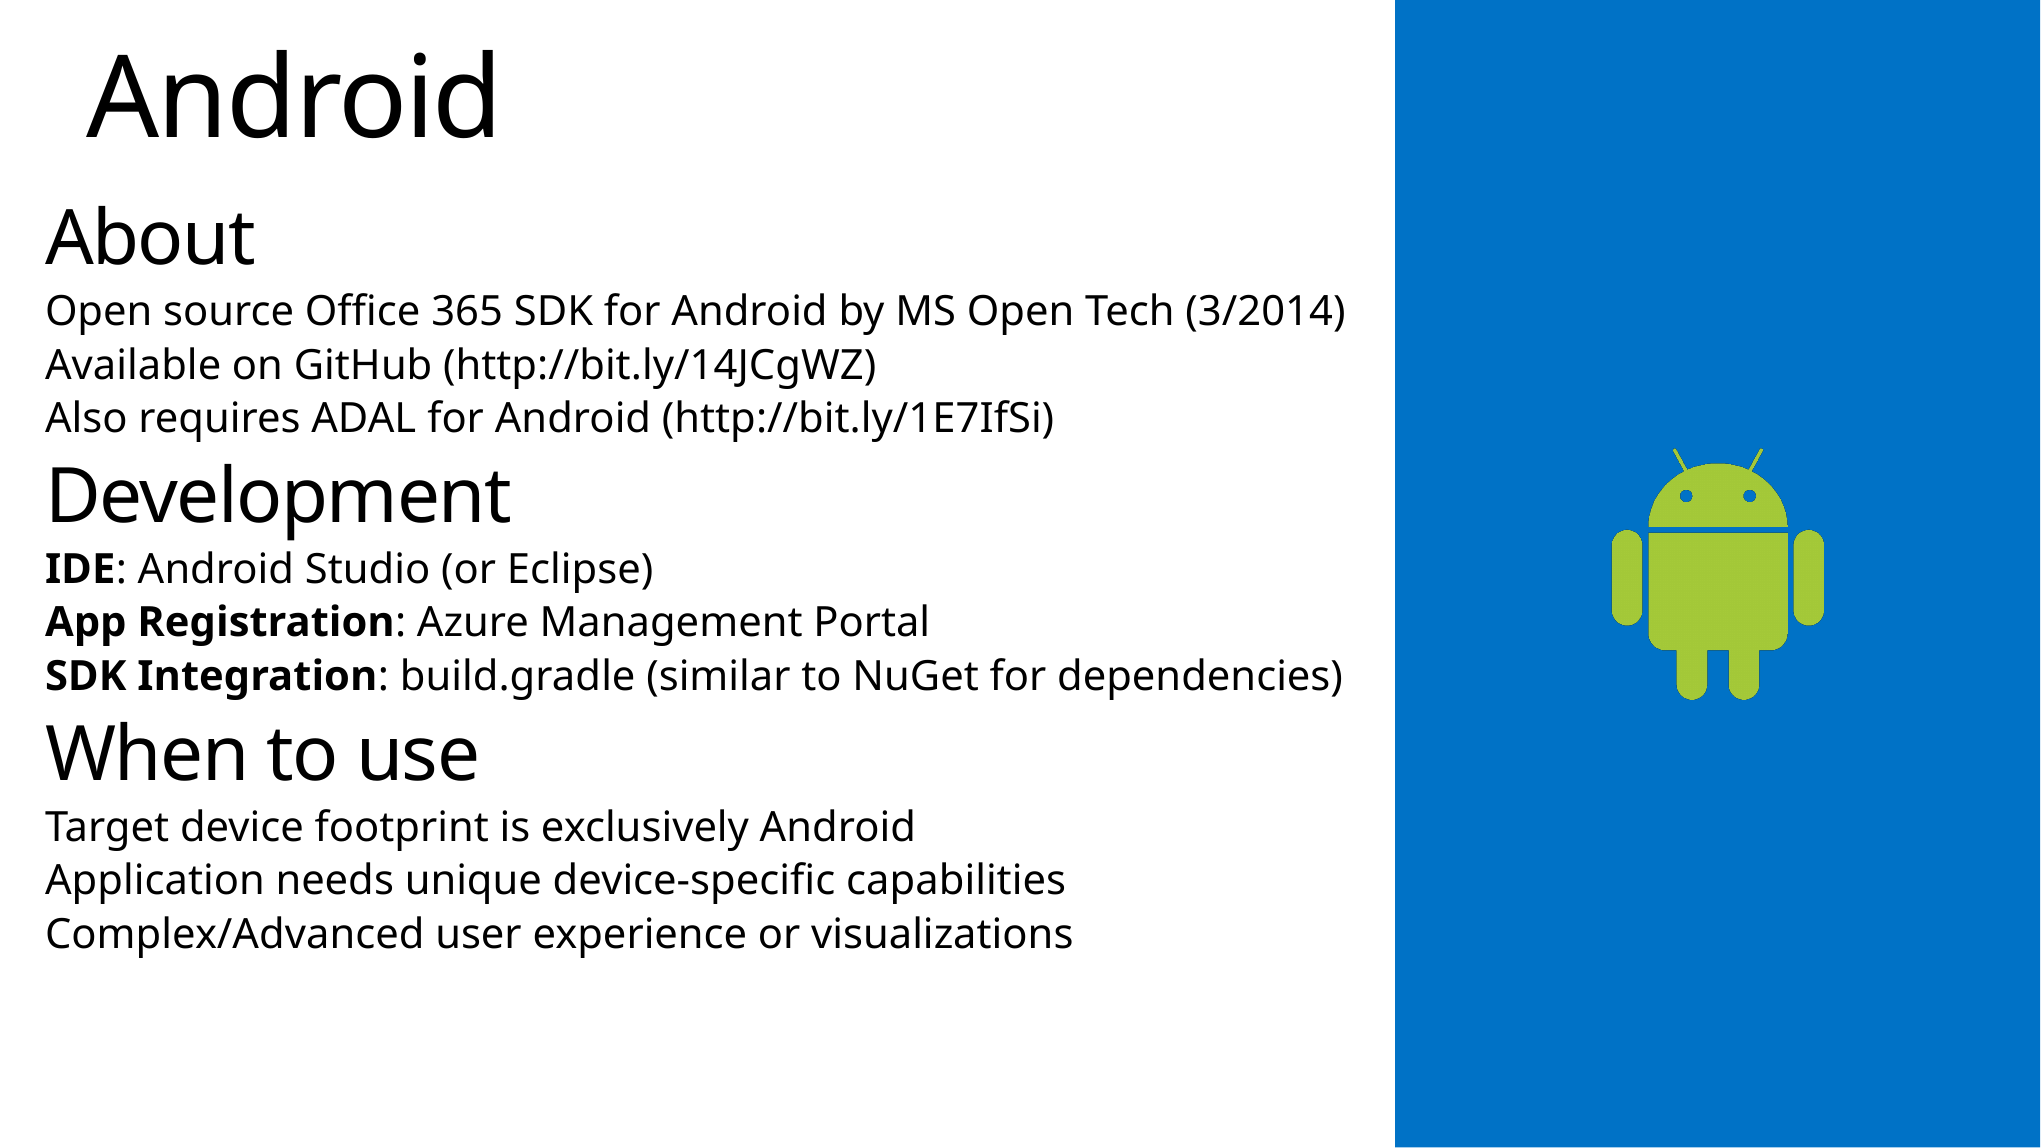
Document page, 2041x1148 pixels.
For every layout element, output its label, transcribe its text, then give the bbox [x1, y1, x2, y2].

text_box [1394, 0, 2041, 1148]
title Android [86, 38, 1394, 164]
list About Open source Office 365 SDK for Android by MS Open Tech (3/2014) Available on GitHub (http://bit.ly/14JCgWZ) Also requires ADAL for Android (http://bit.ly/1E7IfSi) Development IDE: Android Studio (or Eclipse) App Registration: Azure Management Portal SDK Integration: build.gradle (similar to NuGet for dependencies) When to use Target device footprint is exclusively Android Application needs unique device-specific capabilities Complex/Advanced user experience or visualizations [45, 198, 1394, 532]
picture [1518, 423, 1917, 724]
